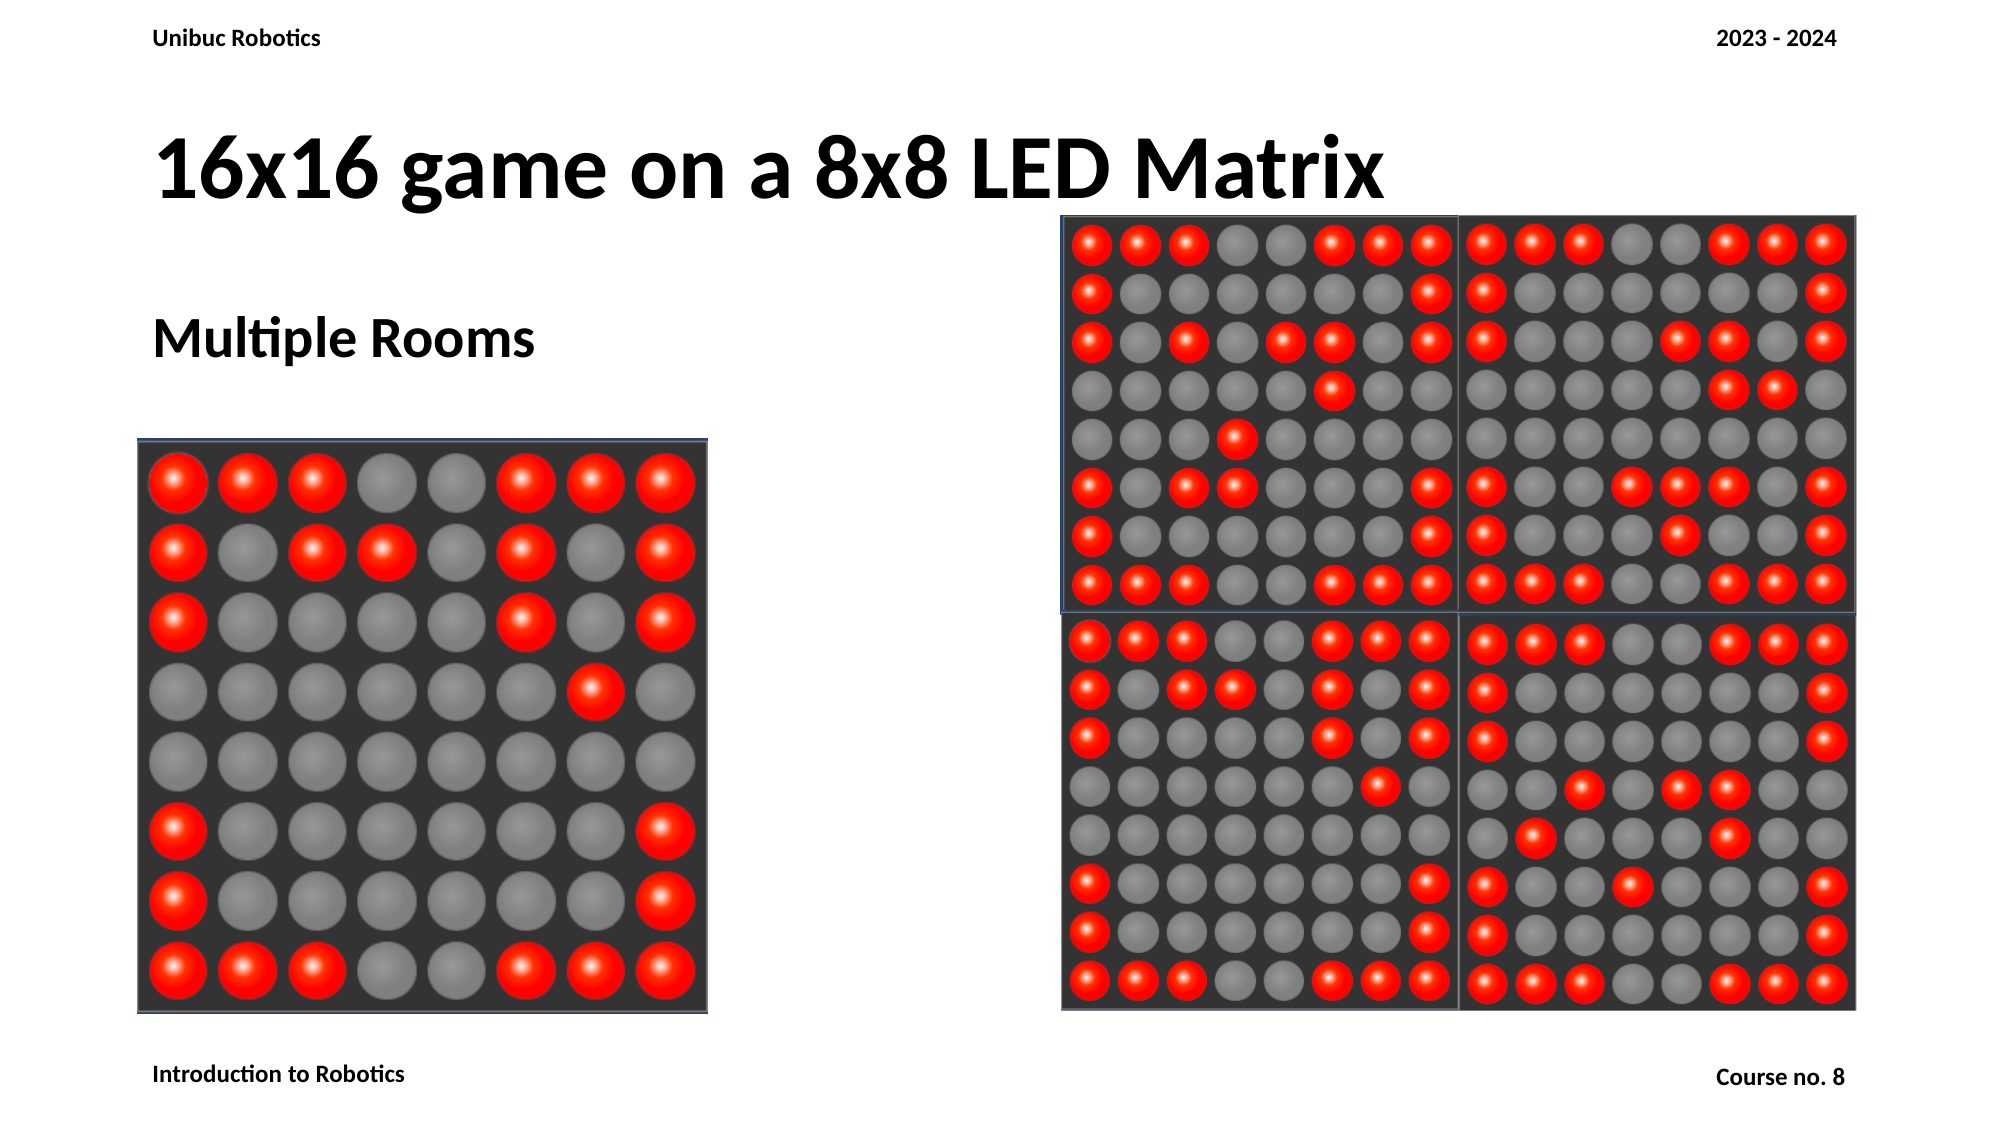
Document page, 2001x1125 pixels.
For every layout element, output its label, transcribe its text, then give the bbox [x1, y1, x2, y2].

picture [1060, 215, 1863, 1014]
picture [137, 437, 708, 1014]
list Multiple Rooms [137, 299, 1007, 1014]
title 16x16 game on a 8x8 LED Matrix [137, 59, 1863, 278]
